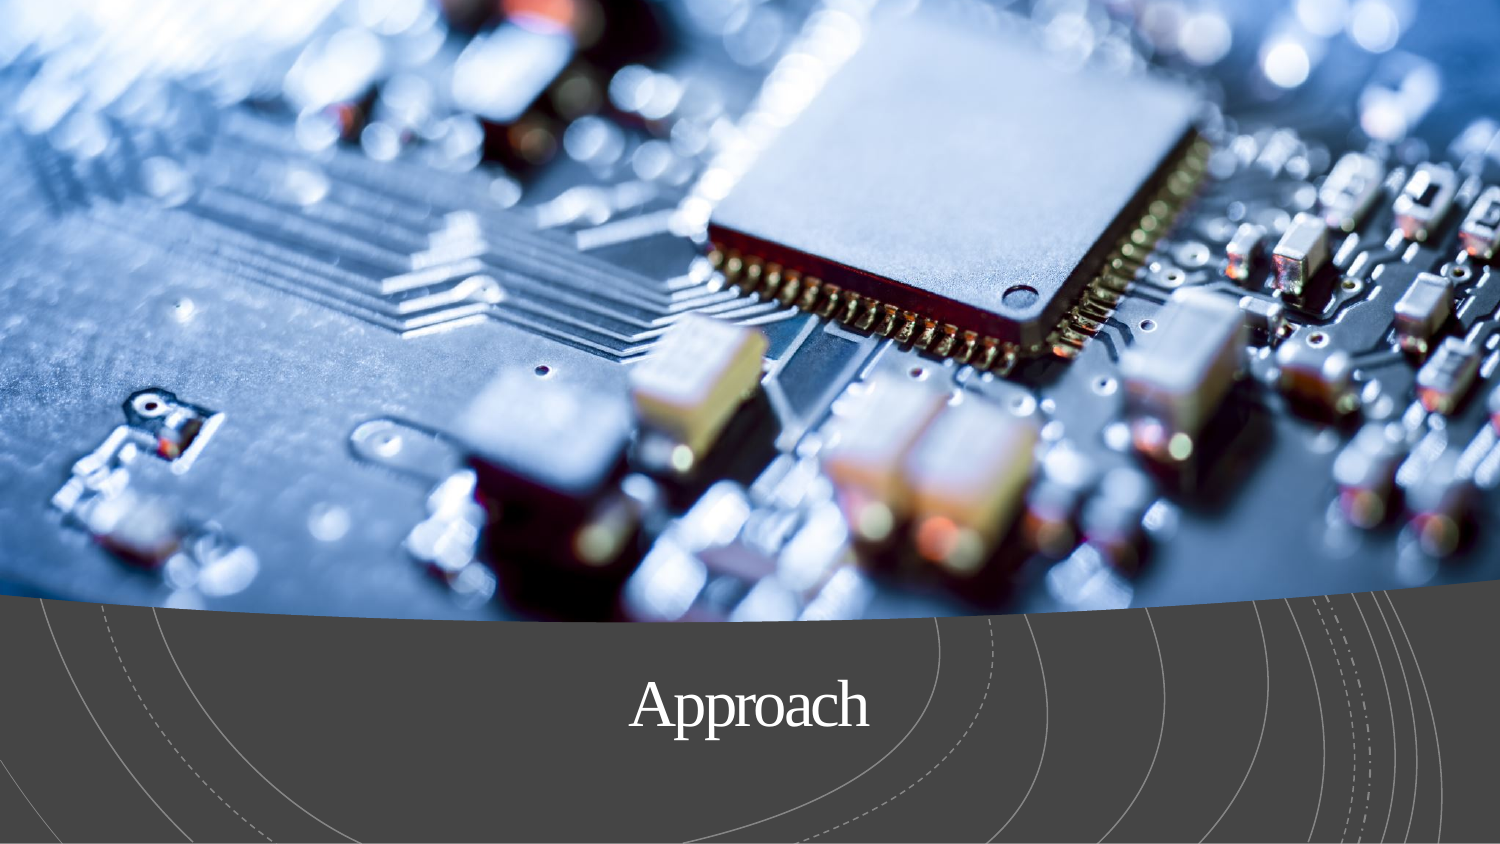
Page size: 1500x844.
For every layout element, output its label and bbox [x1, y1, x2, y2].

picture [0, 0, 1500, 623]
text_box [0, 623, 1500, 844]
